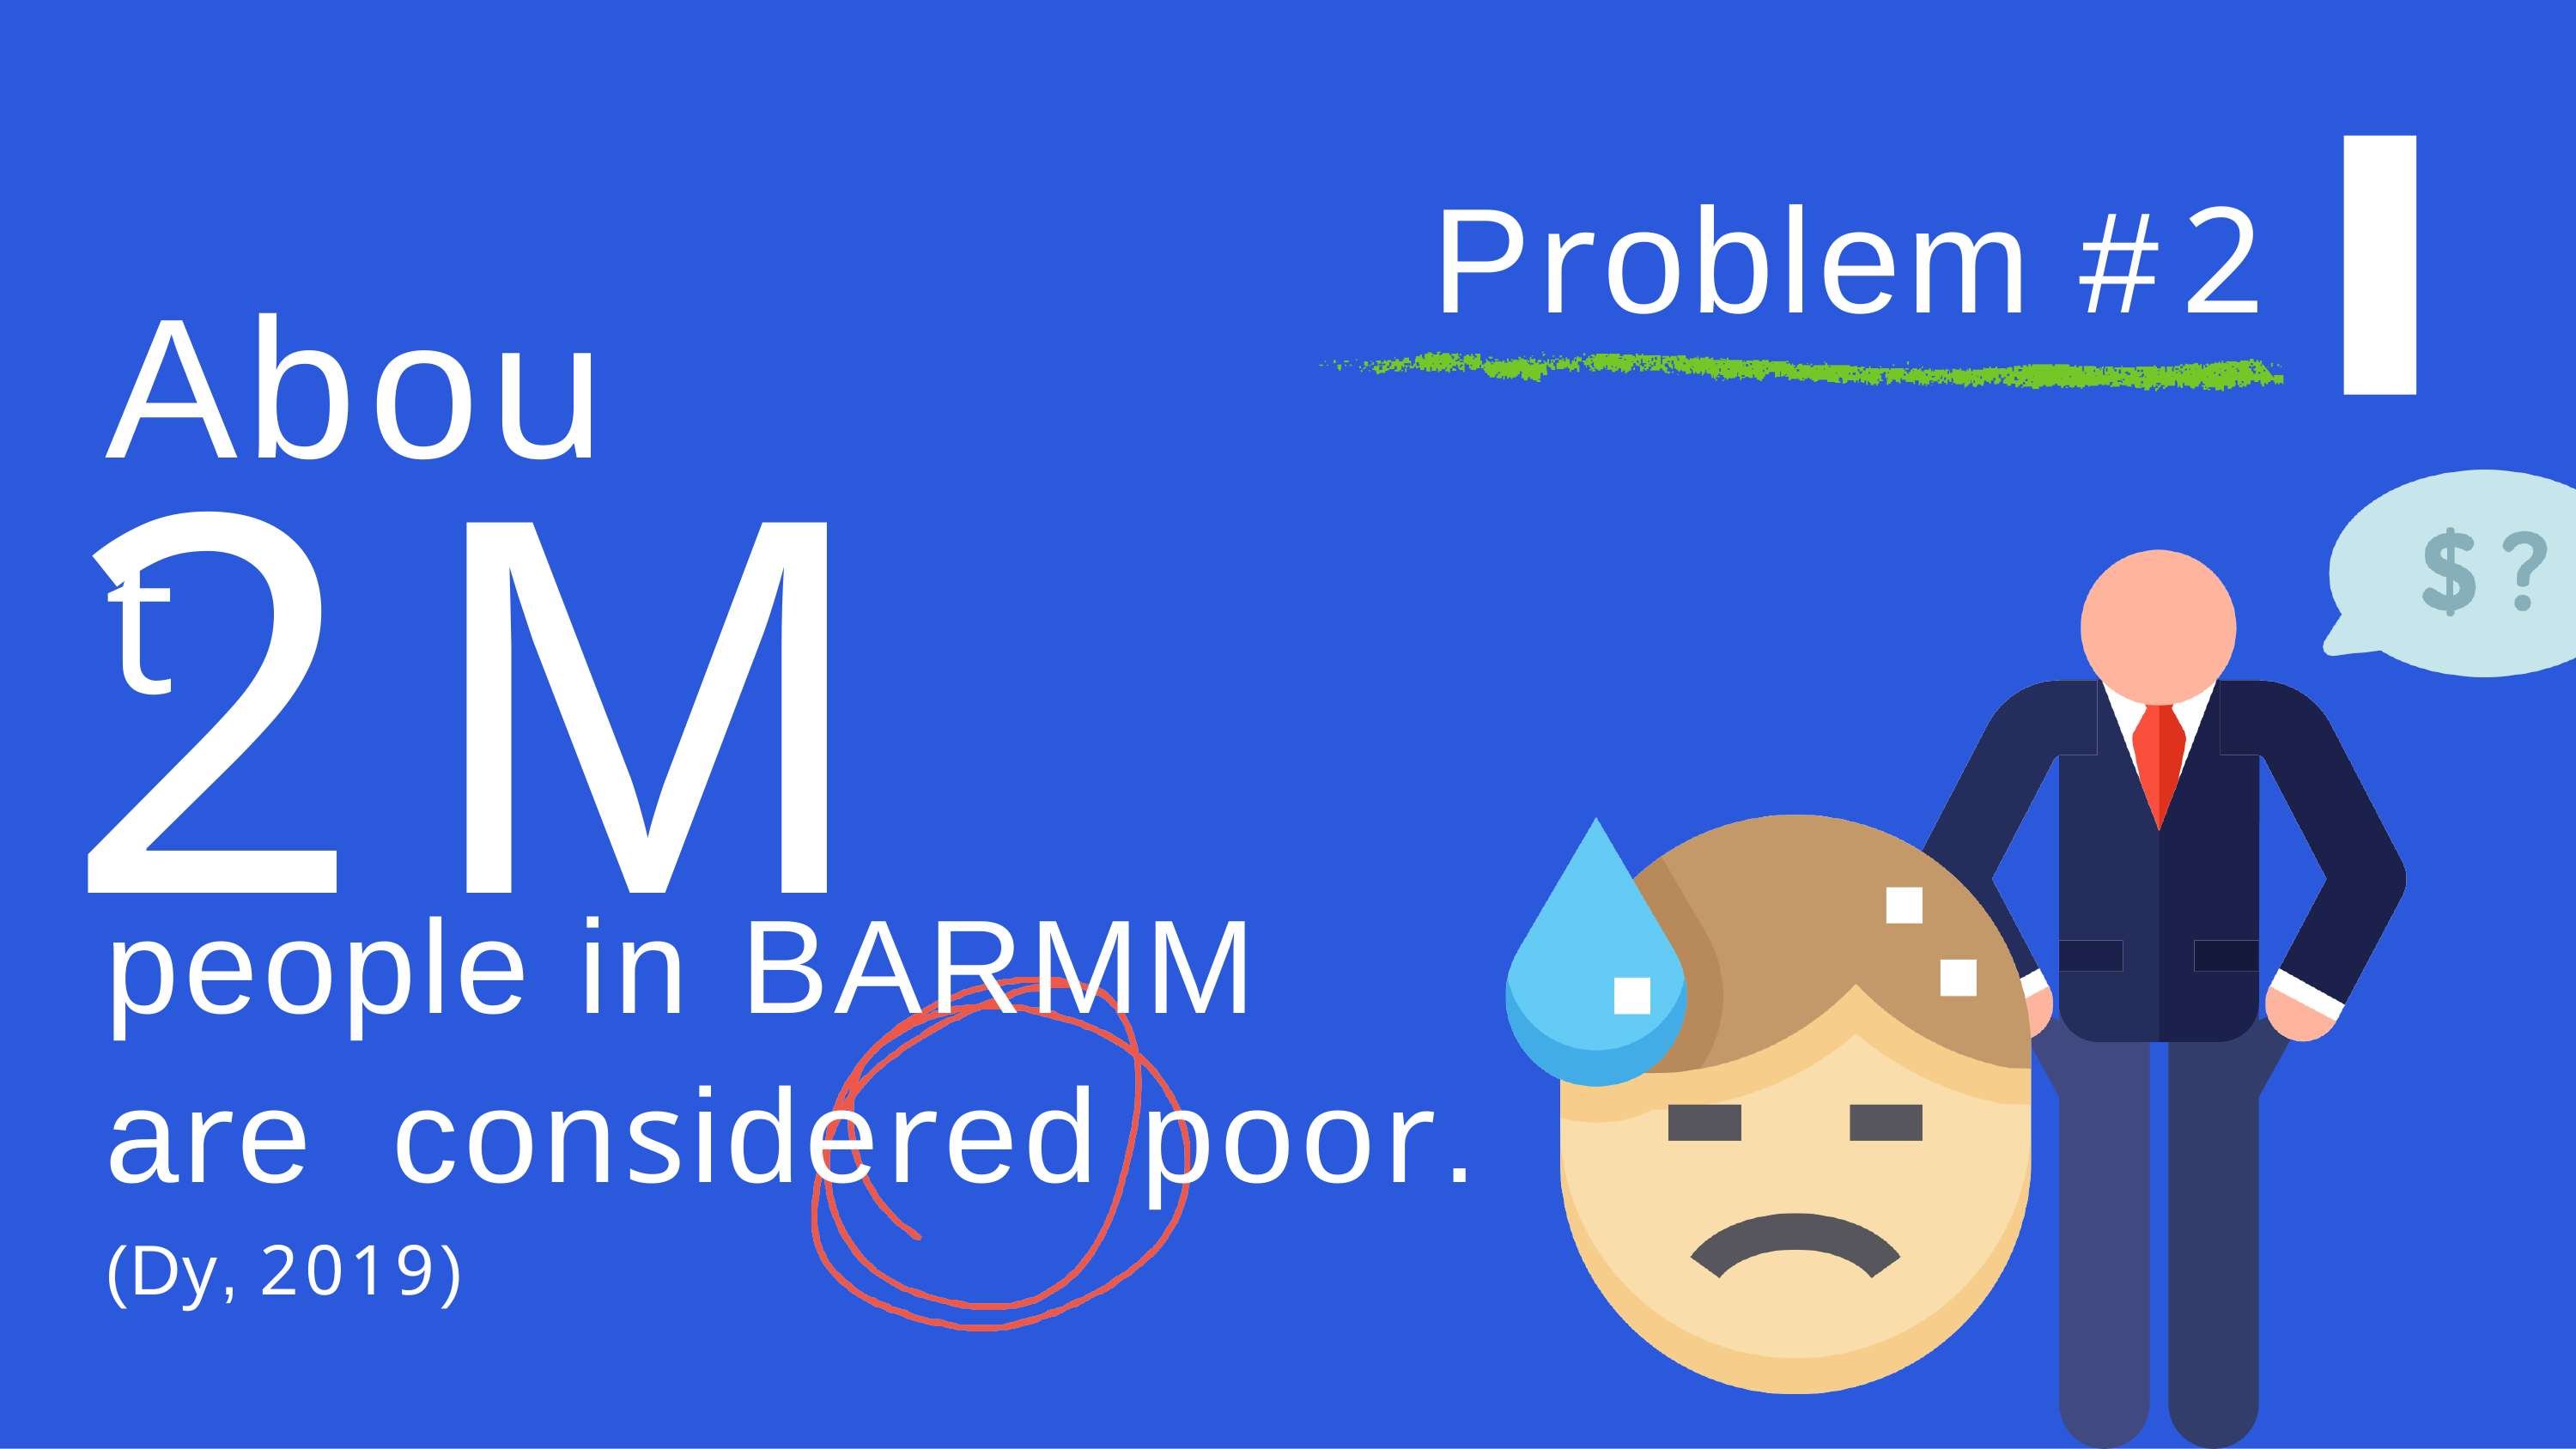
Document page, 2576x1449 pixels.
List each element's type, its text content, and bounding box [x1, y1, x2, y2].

text_box 2M [61, 352, 908, 1001]
text_box [1372, 351, 2284, 391]
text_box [1505, 469, 2576, 1449]
text_box [2343, 135, 2417, 395]
title About [103, 256, 690, 352]
text_box [1337, 364, 1341, 371]
text_box [811, 1309, 1191, 1332]
text_box Problem #2 [1430, 161, 2277, 343]
text_box people in BARMM are considered poor. (Dy, 2019) [103, 869, 1489, 1309]
text_box [1359, 361, 1375, 373]
